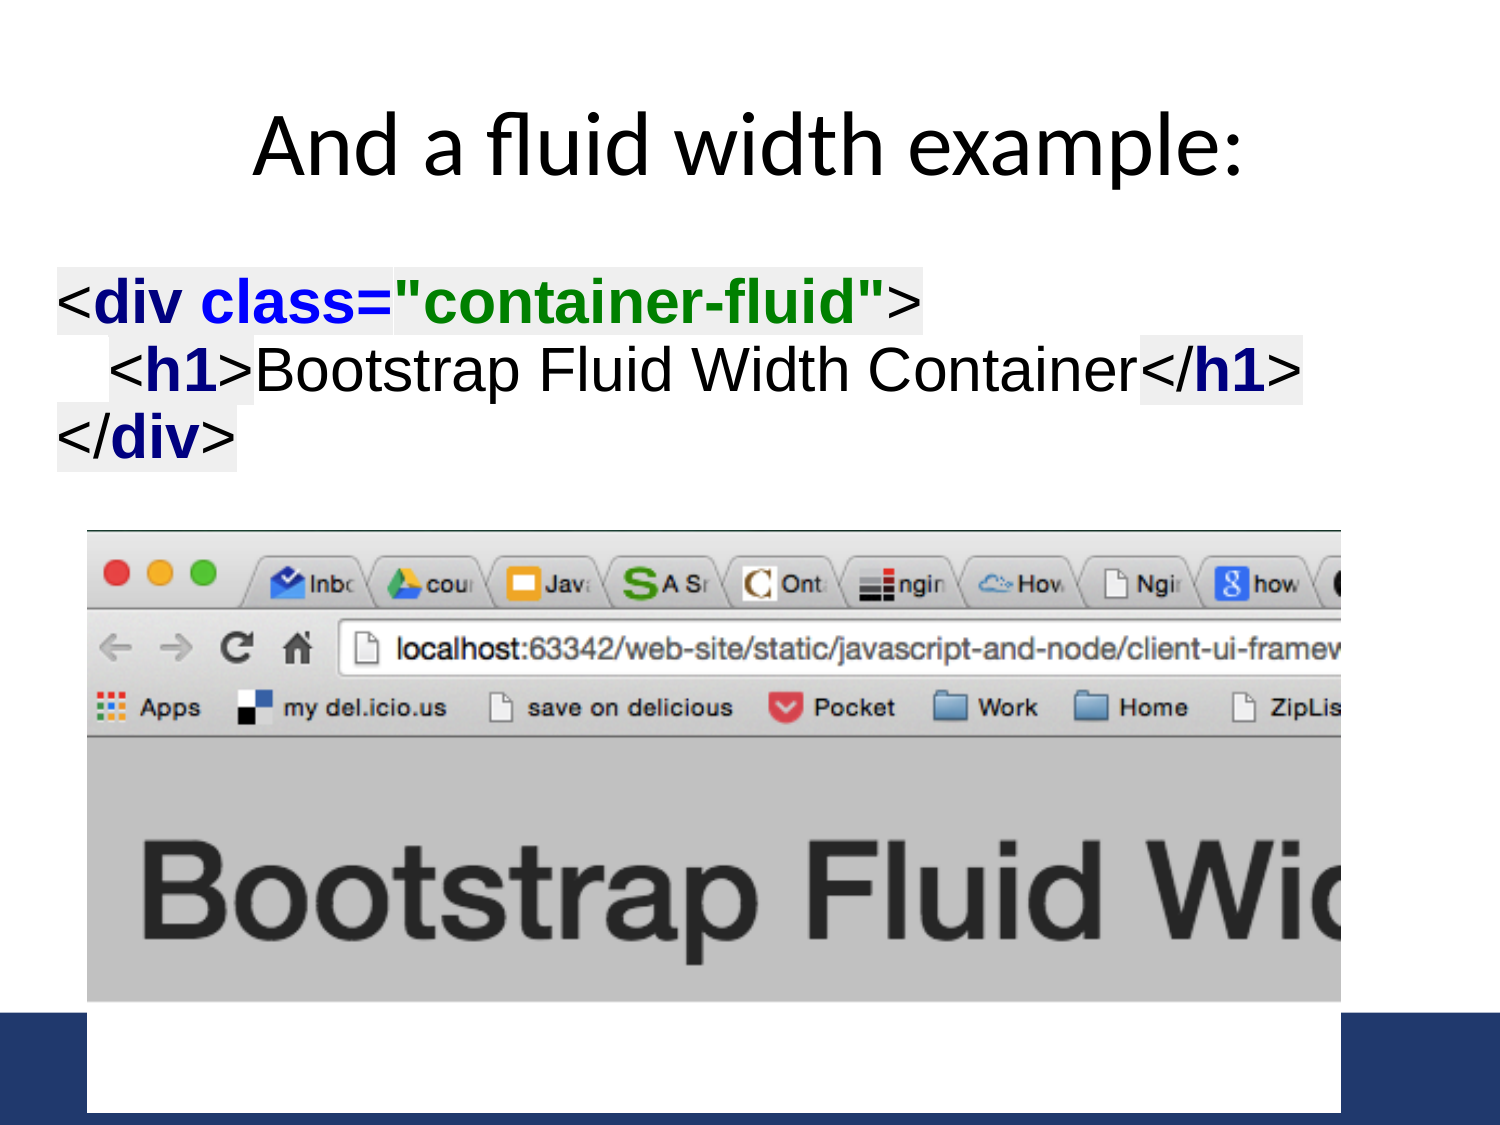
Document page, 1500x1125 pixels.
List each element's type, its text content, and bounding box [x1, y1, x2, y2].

list <div class="container-fluid"> <h1>Bootstrap Fluid Width Container</h1> </div> [10, 262, 1457, 1005]
picture [87, 530, 1342, 1113]
title And a fluid width example: [75, 45, 1425, 233]
